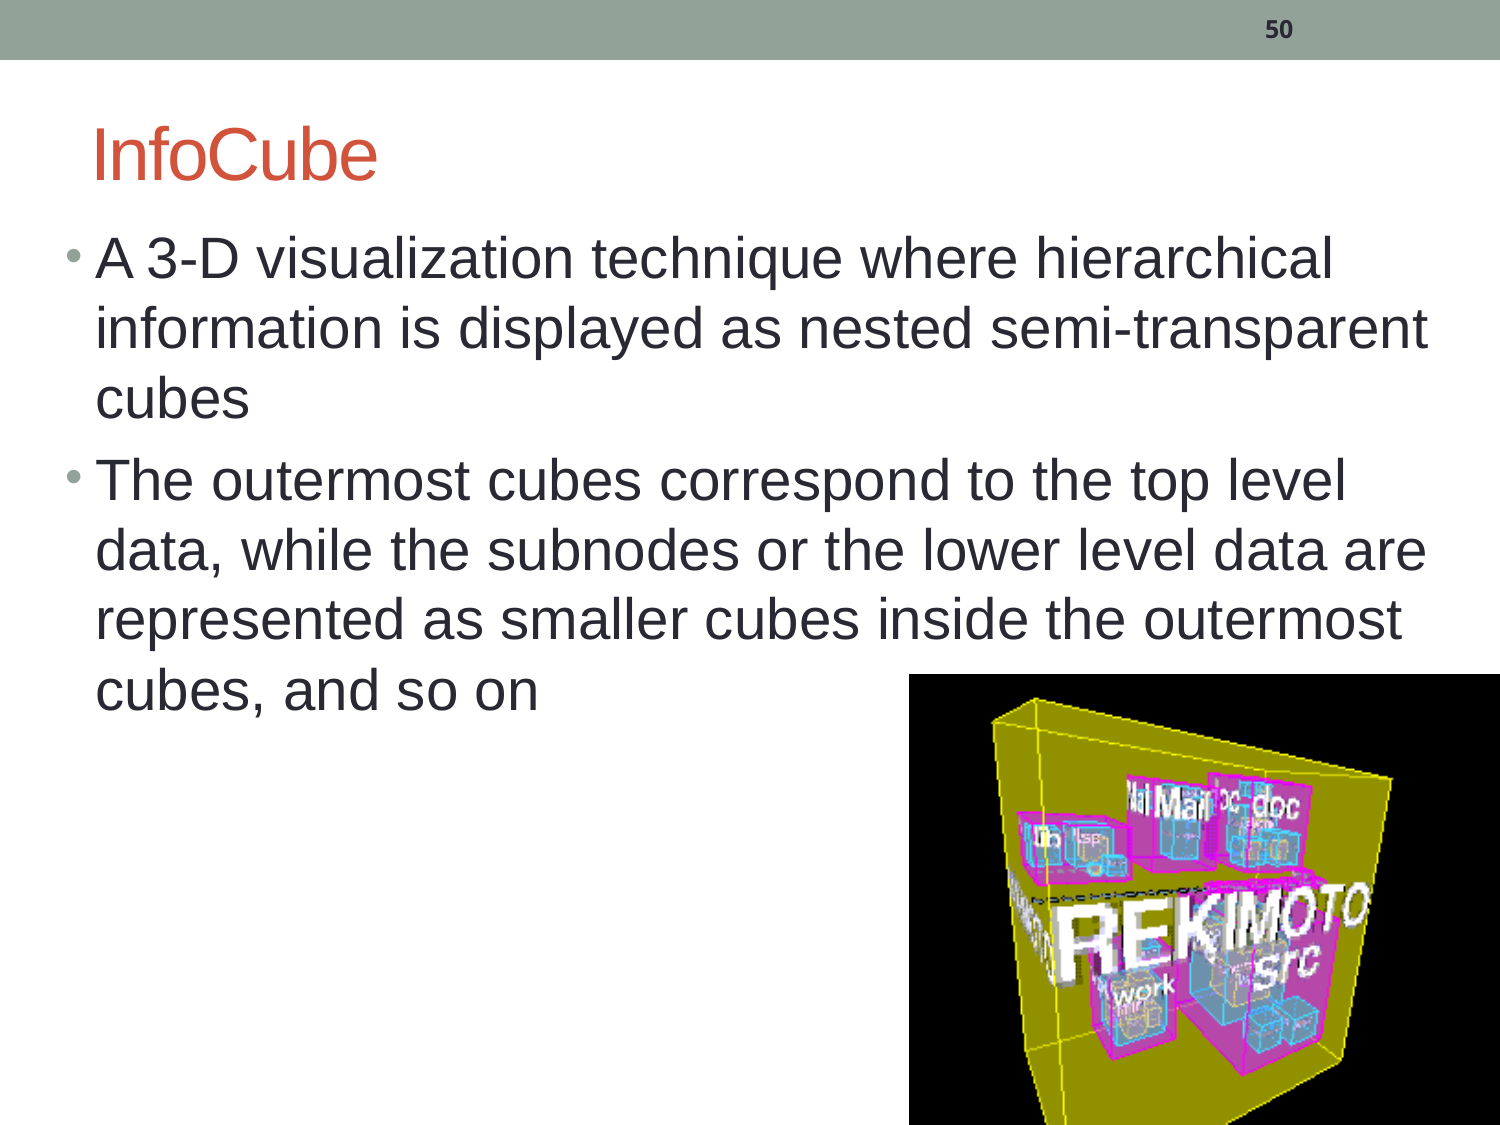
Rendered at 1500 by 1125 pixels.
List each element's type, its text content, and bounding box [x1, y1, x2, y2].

picture [909, 674, 1500, 1125]
list A 3-D visualization technique where hierarchical information is displayed as nested semi-transparent cubes The outermost cubes correspond to the top level data, while the subnodes or the lower level data are represented as smaller cubes inside the outermost cubes, and so on [50, 212, 1475, 1025]
slide_number 50 [1250, 3, 1425, 57]
title InfoCube [75, 69, 1425, 212]
